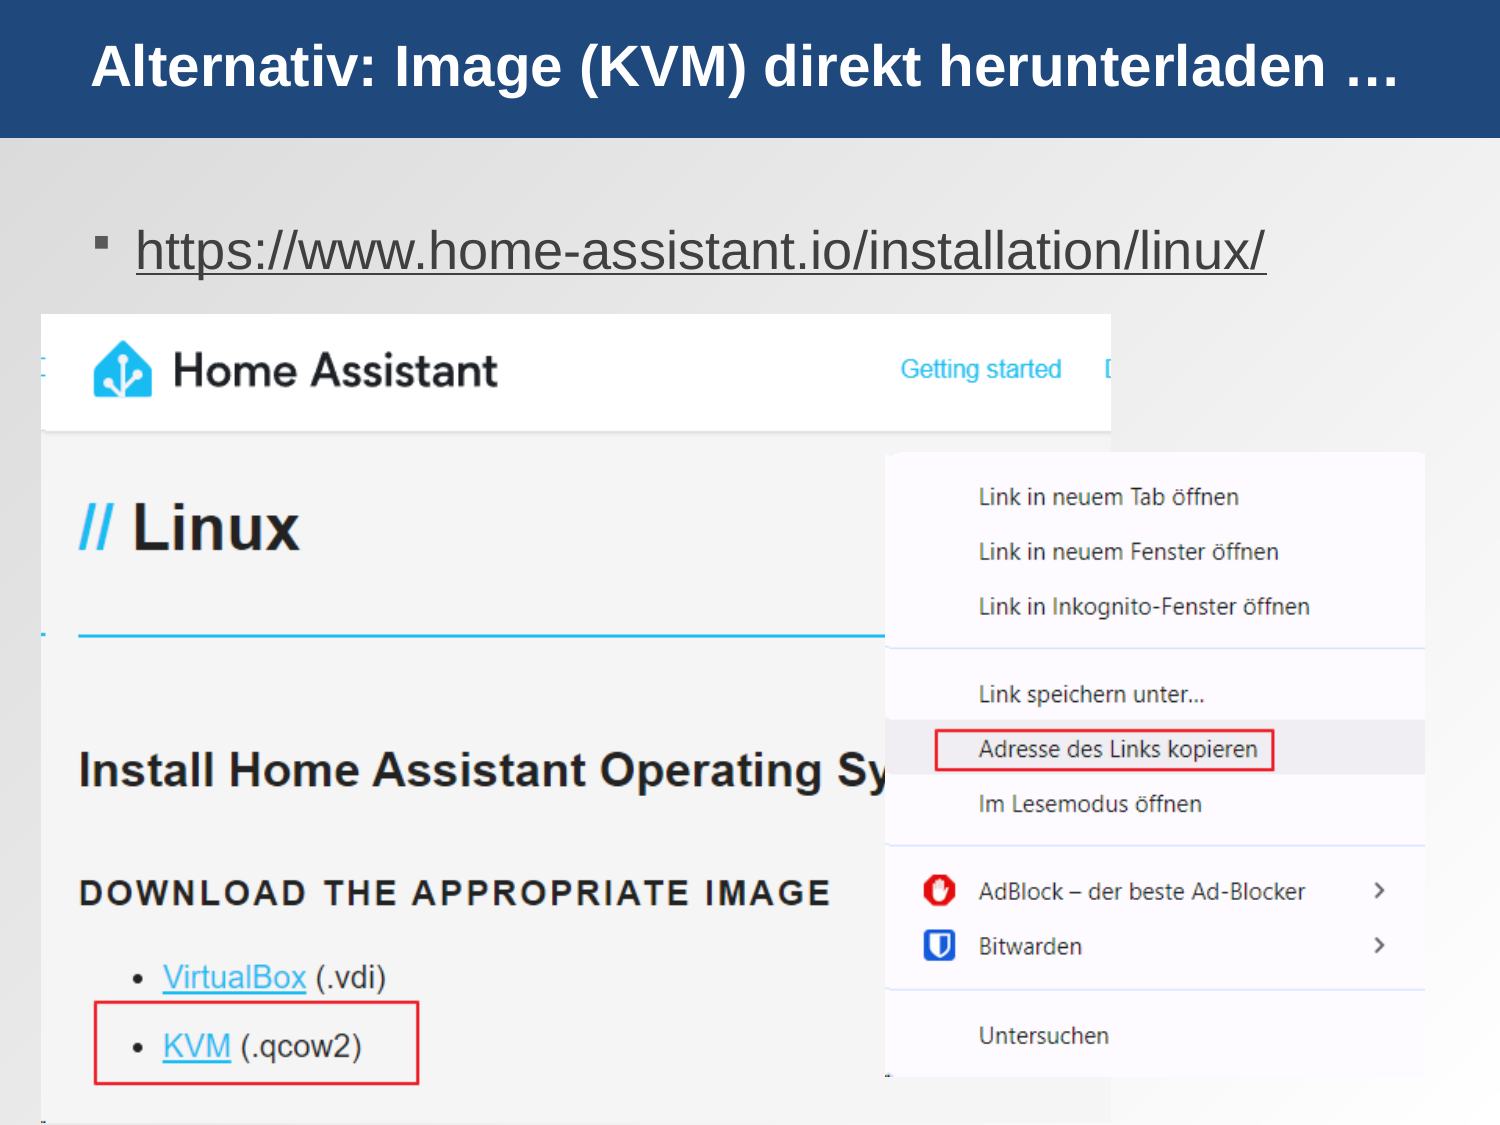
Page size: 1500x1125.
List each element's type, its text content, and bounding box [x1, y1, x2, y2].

title Alternativ: Image (KVM) direkt herunterladen … [75, 20, 1425, 208]
picture [40, 314, 1426, 1123]
list https://www.home-assistant.io/installation/linux/ [76, 208, 1424, 452]
